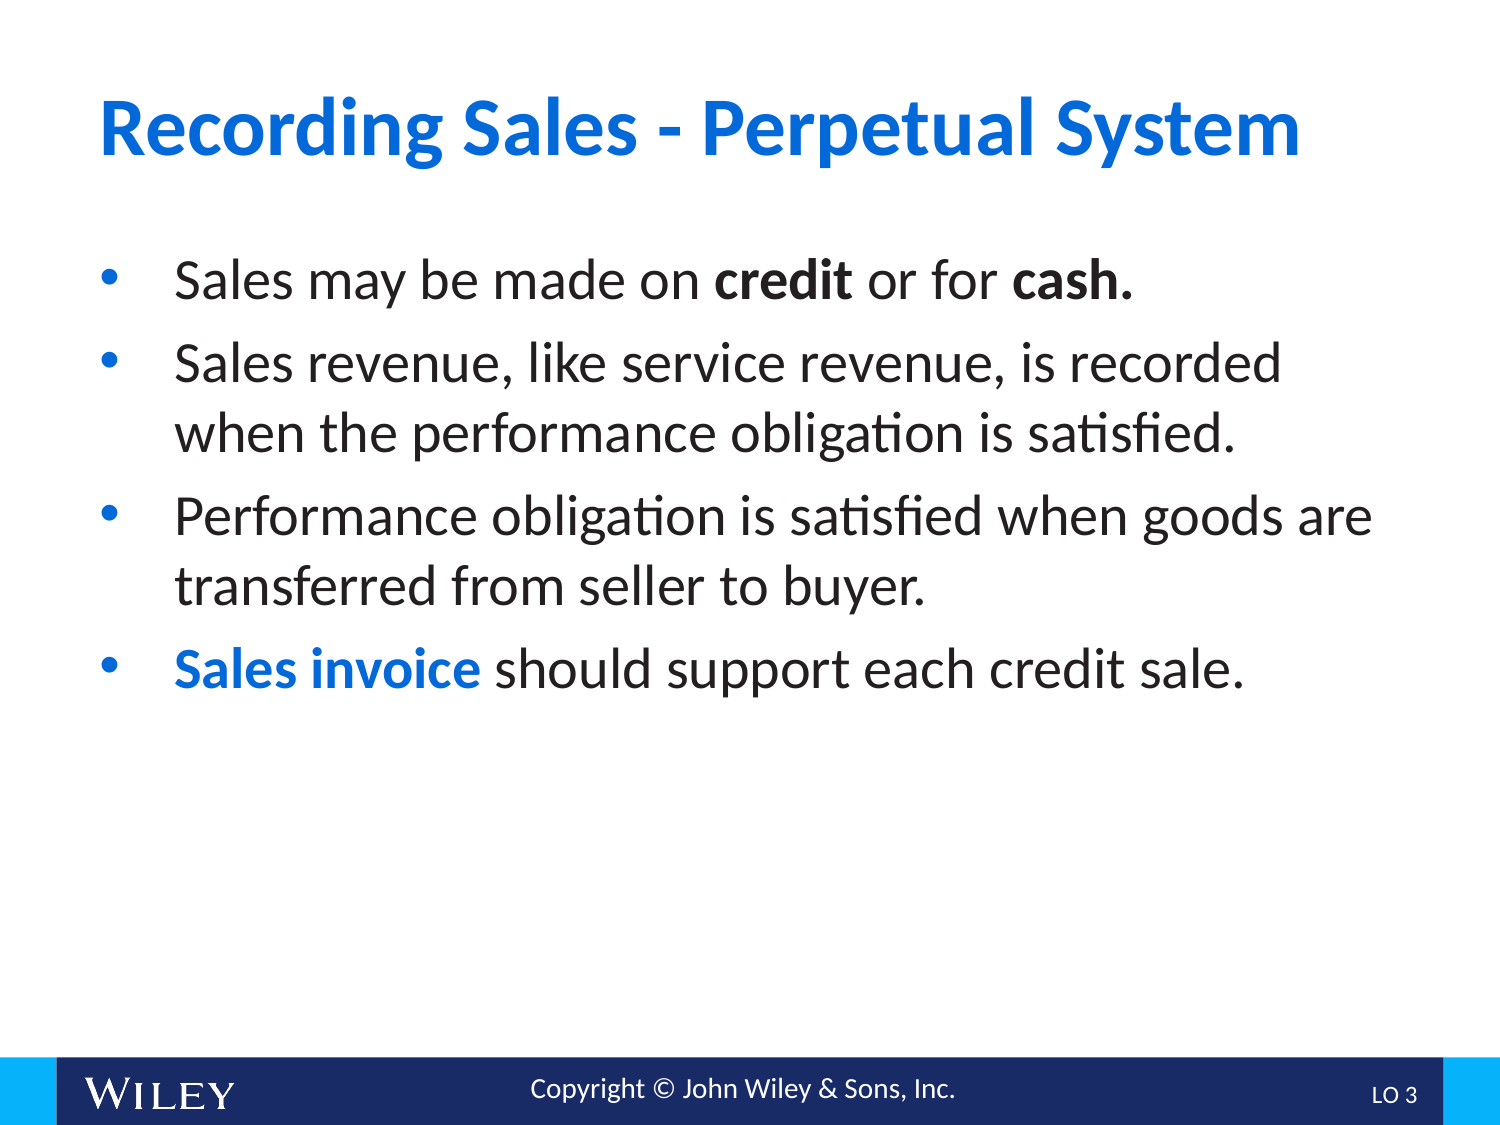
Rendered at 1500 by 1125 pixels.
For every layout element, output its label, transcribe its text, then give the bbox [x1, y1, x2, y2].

list Sales may be made on credit or for cash. Sales revenue, like service revenue, is recorded when the performance obligation is satisfied. Performance obligation is satisfied when goods are transferred from seller to buyer. Sales invoice should support each credit sale. [84, 233, 1416, 1048]
title Recording Sales - Perpetual System [84, 75, 1416, 215]
list L O 3 [1309, 1065, 1433, 1125]
